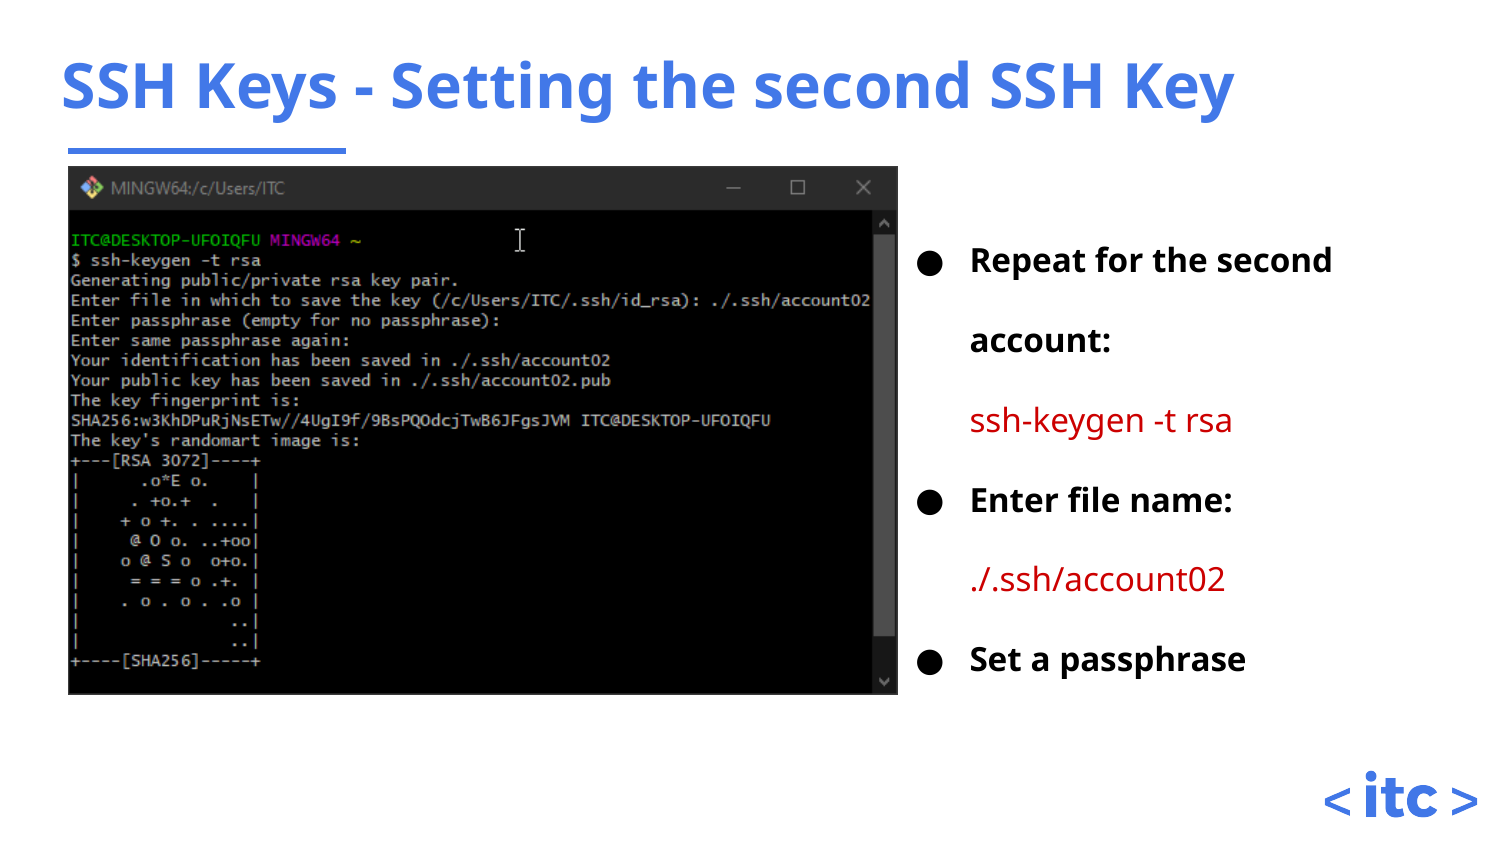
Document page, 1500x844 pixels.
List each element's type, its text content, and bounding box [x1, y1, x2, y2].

text_box Repeat for the second account: ssh-keygen -t rsa Enter file name: ./.ssh/account02 Set a passphrase [879, 184, 1464, 761]
text_box SSH Keys - Setting the second SSH Key [46, 39, 1500, 136]
picture [1316, 759, 1485, 828]
picture [67, 166, 898, 695]
